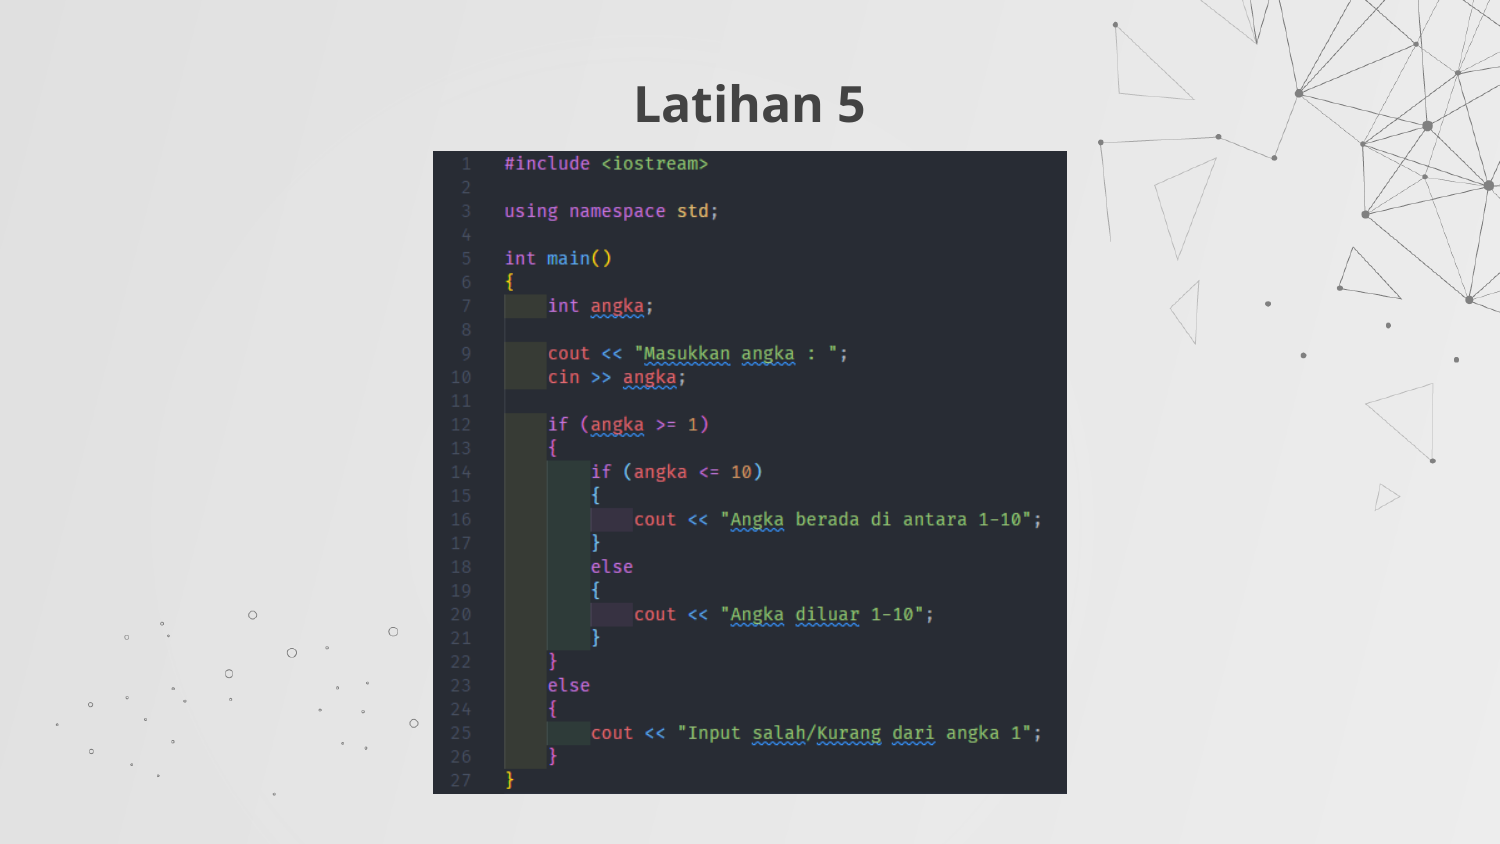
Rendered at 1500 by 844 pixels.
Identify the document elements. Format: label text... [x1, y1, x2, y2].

picture [0, 0, 1500, 844]
title Latihan 5 [494, 57, 1006, 149]
